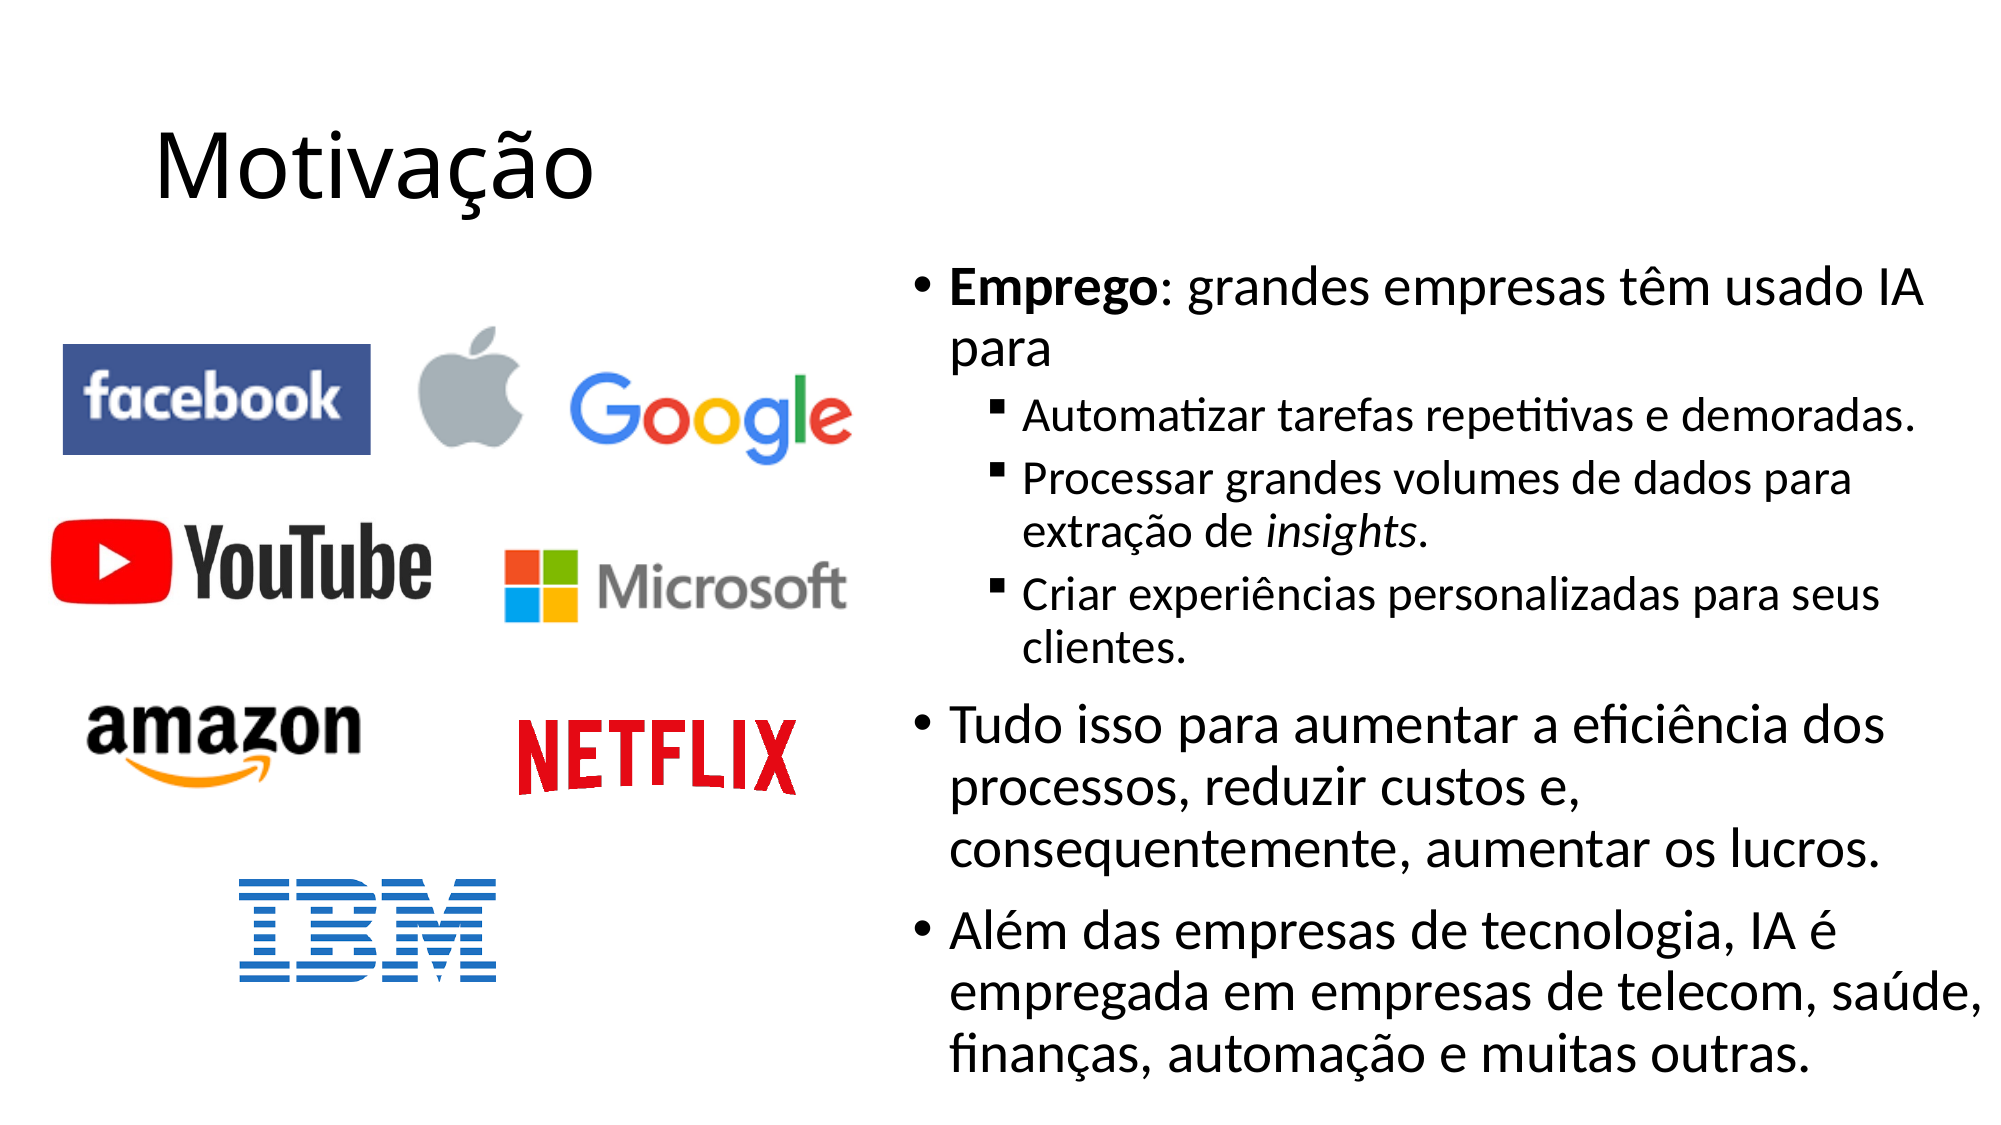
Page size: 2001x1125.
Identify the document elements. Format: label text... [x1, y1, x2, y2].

picture [239, 879, 496, 982]
picture [519, 720, 796, 795]
picture [48, 517, 434, 607]
title Motivação [137, 59, 1863, 278]
picture [495, 536, 863, 642]
picture [83, 691, 371, 801]
list Emprego: grandes empresas têm usado IA para Automatizar tarefas repetitivas e demoradas. Processar grandes volumes de dados para extração de insights. Criar experiências personalizadas para seus clientes. Tudo isso para aumentar a eficiência dos processos, reduzir custos e, consequentemente, aumentar os lucros. Além das empresas de tecnologia, IA é empregada em empresas de telecom, saúde, finanças, automação e muitas outras. [897, 248, 2000, 1125]
picture [405, 309, 531, 453]
picture [560, 361, 868, 485]
picture [62, 344, 371, 455]
